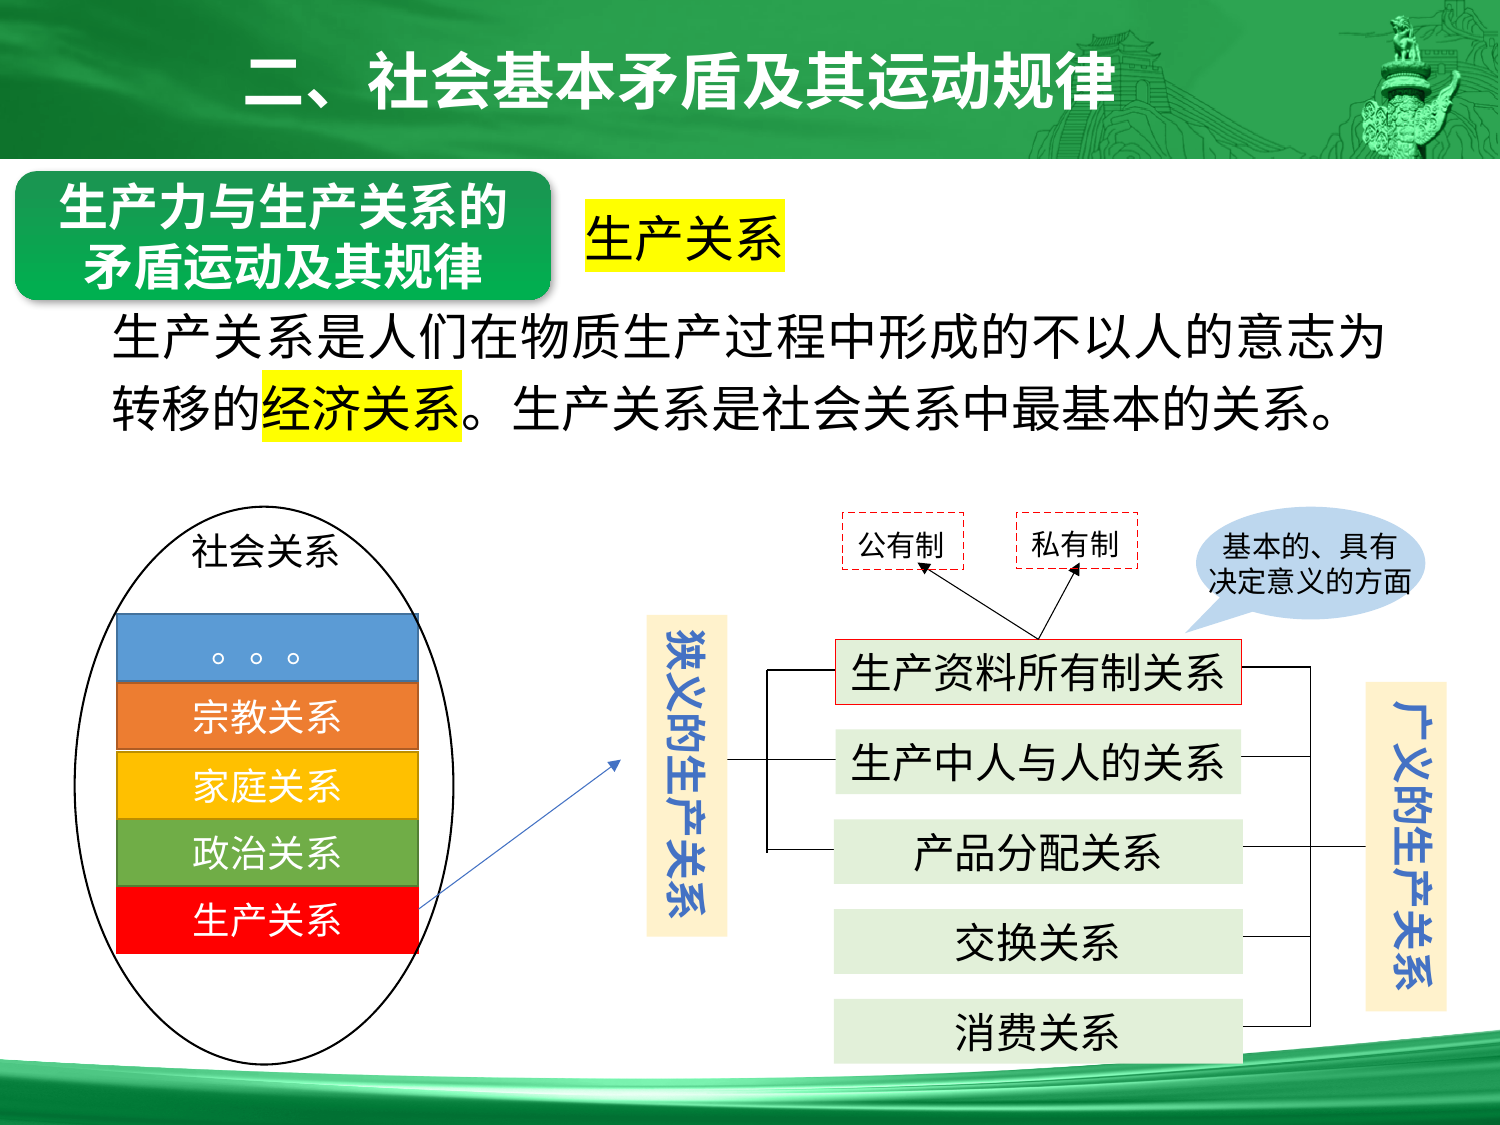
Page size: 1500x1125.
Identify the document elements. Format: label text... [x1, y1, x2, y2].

text_box 生产资料所有制关系 [835, 639, 1242, 705]
text_box 私有制 [1016, 512, 1138, 569]
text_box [418, 759, 621, 910]
text_box 基本的、具有 决定意义的方面 [1184, 506, 1426, 634]
text_box 生产力与生产关系的矛盾运动及其规律 [14, 170, 552, 301]
text_box 产品分配关系 [833, 819, 1243, 884]
text_box 二、社会基本矛盾及其运动规律 [0, 34, 1361, 125]
text_box 消费关系 [833, 998, 1243, 1064]
text_box 生产关系是人们在物质生产过程中形成的不以人的意志为转移的经济关系。生产关系是社会关系中最基本的关系。 [97, 286, 1403, 445]
text_box 公有制 [842, 512, 964, 570]
text_box 社会关系 [176, 511, 360, 581]
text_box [917, 562, 1038, 640]
text_box 交换关系 [833, 909, 1243, 974]
text_box [73, 537, 454, 1066]
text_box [1038, 562, 1080, 640]
text_box 生产中人与人的关系 [835, 729, 1242, 795]
text_box [227, 505, 302, 511]
picture [0, 1027, 1500, 1125]
text_box 狭义的生产关系 [646, 614, 728, 937]
picture [0, 0, 1500, 159]
text_box 生产关系 [570, 199, 800, 275]
text_box 广义的生产关系 [1365, 681, 1447, 1012]
